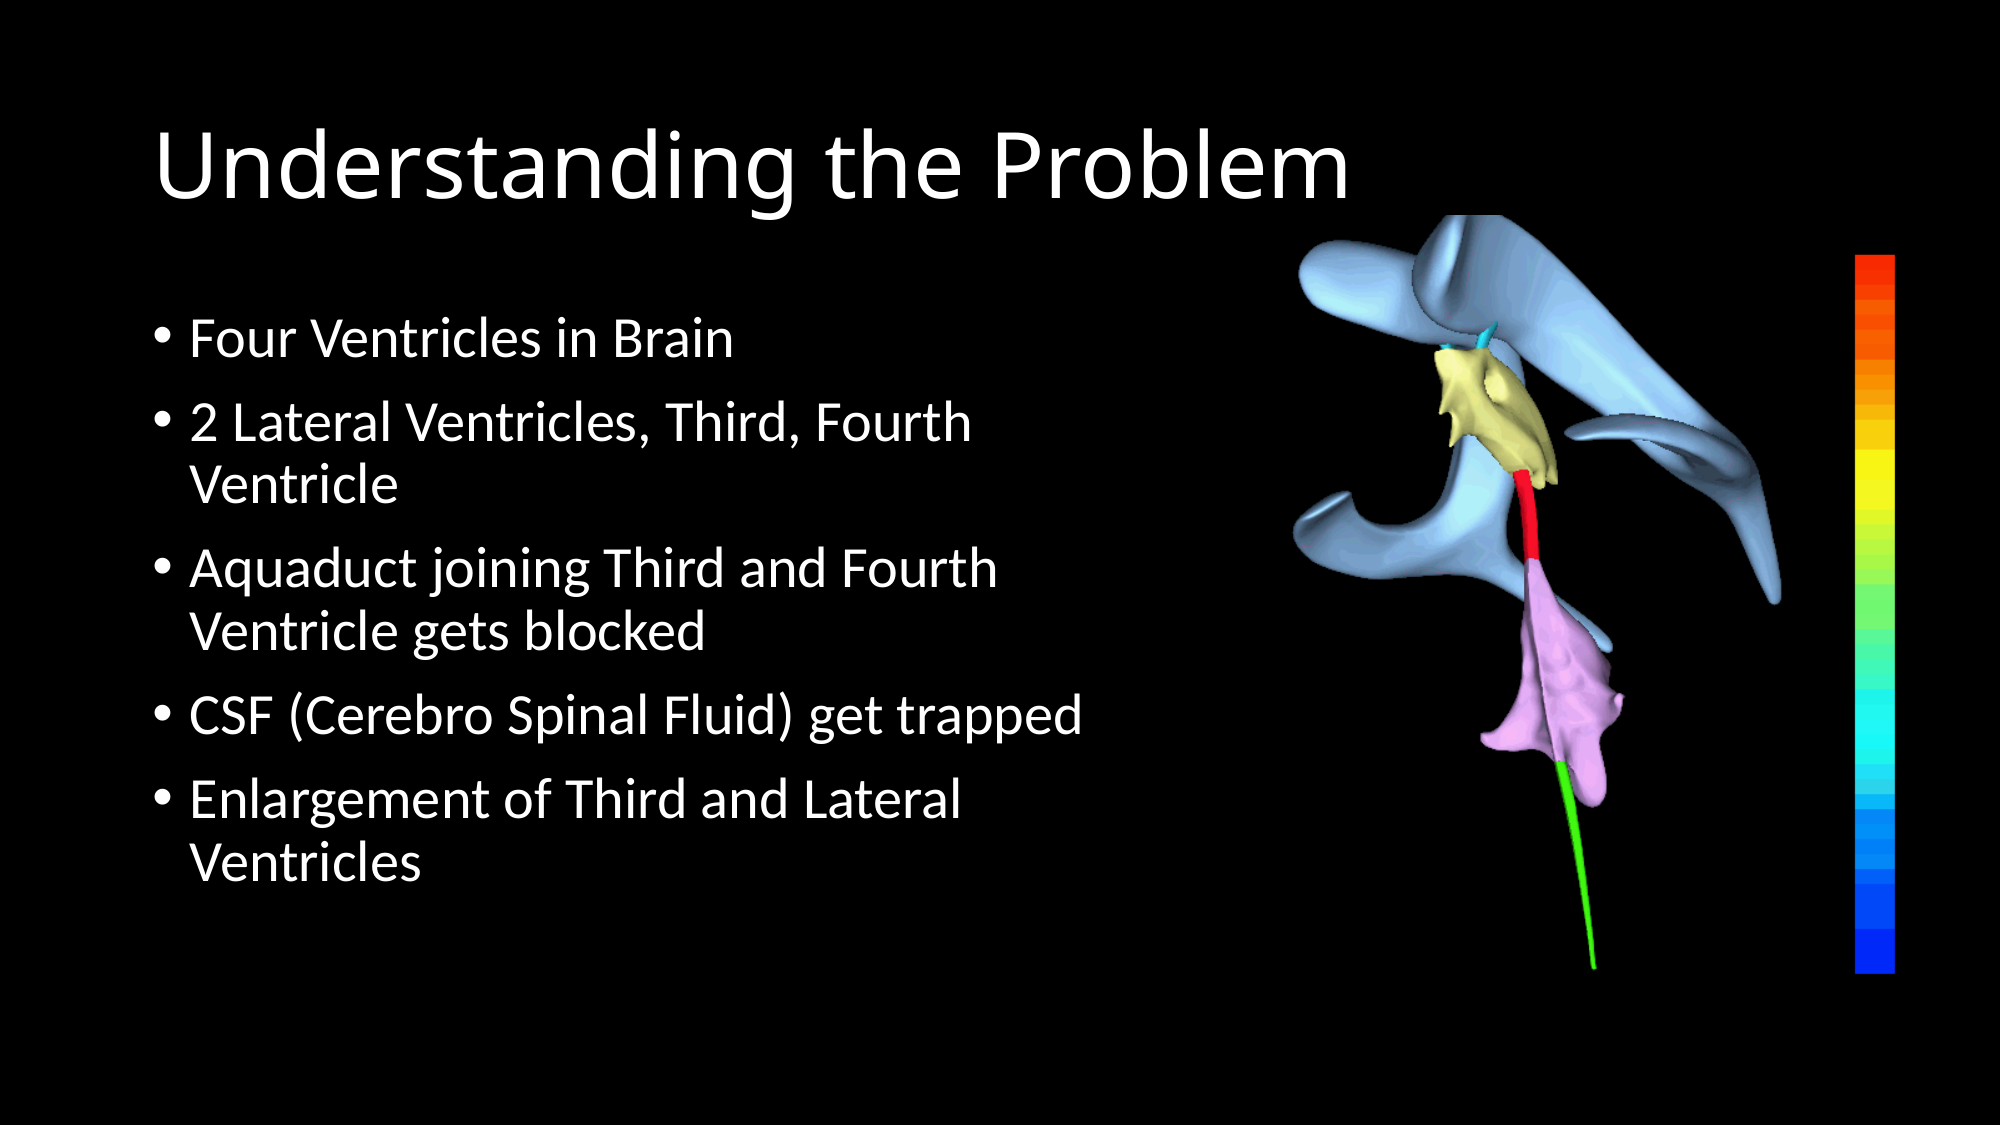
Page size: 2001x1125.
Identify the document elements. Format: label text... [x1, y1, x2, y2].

list Four Ventricles in Brain 2 Lateral Ventricles, Third, Fourth Ventricle Aquaduct joining Third and Fourth Ventricle gets blocked CSF (Cerebro Spinal Fluid) get trapped Enlargement of Third and Lateral Ventricles [137, 299, 1136, 1014]
picture [1136, 215, 1935, 1014]
title Understanding the Problem [137, 59, 1863, 278]
